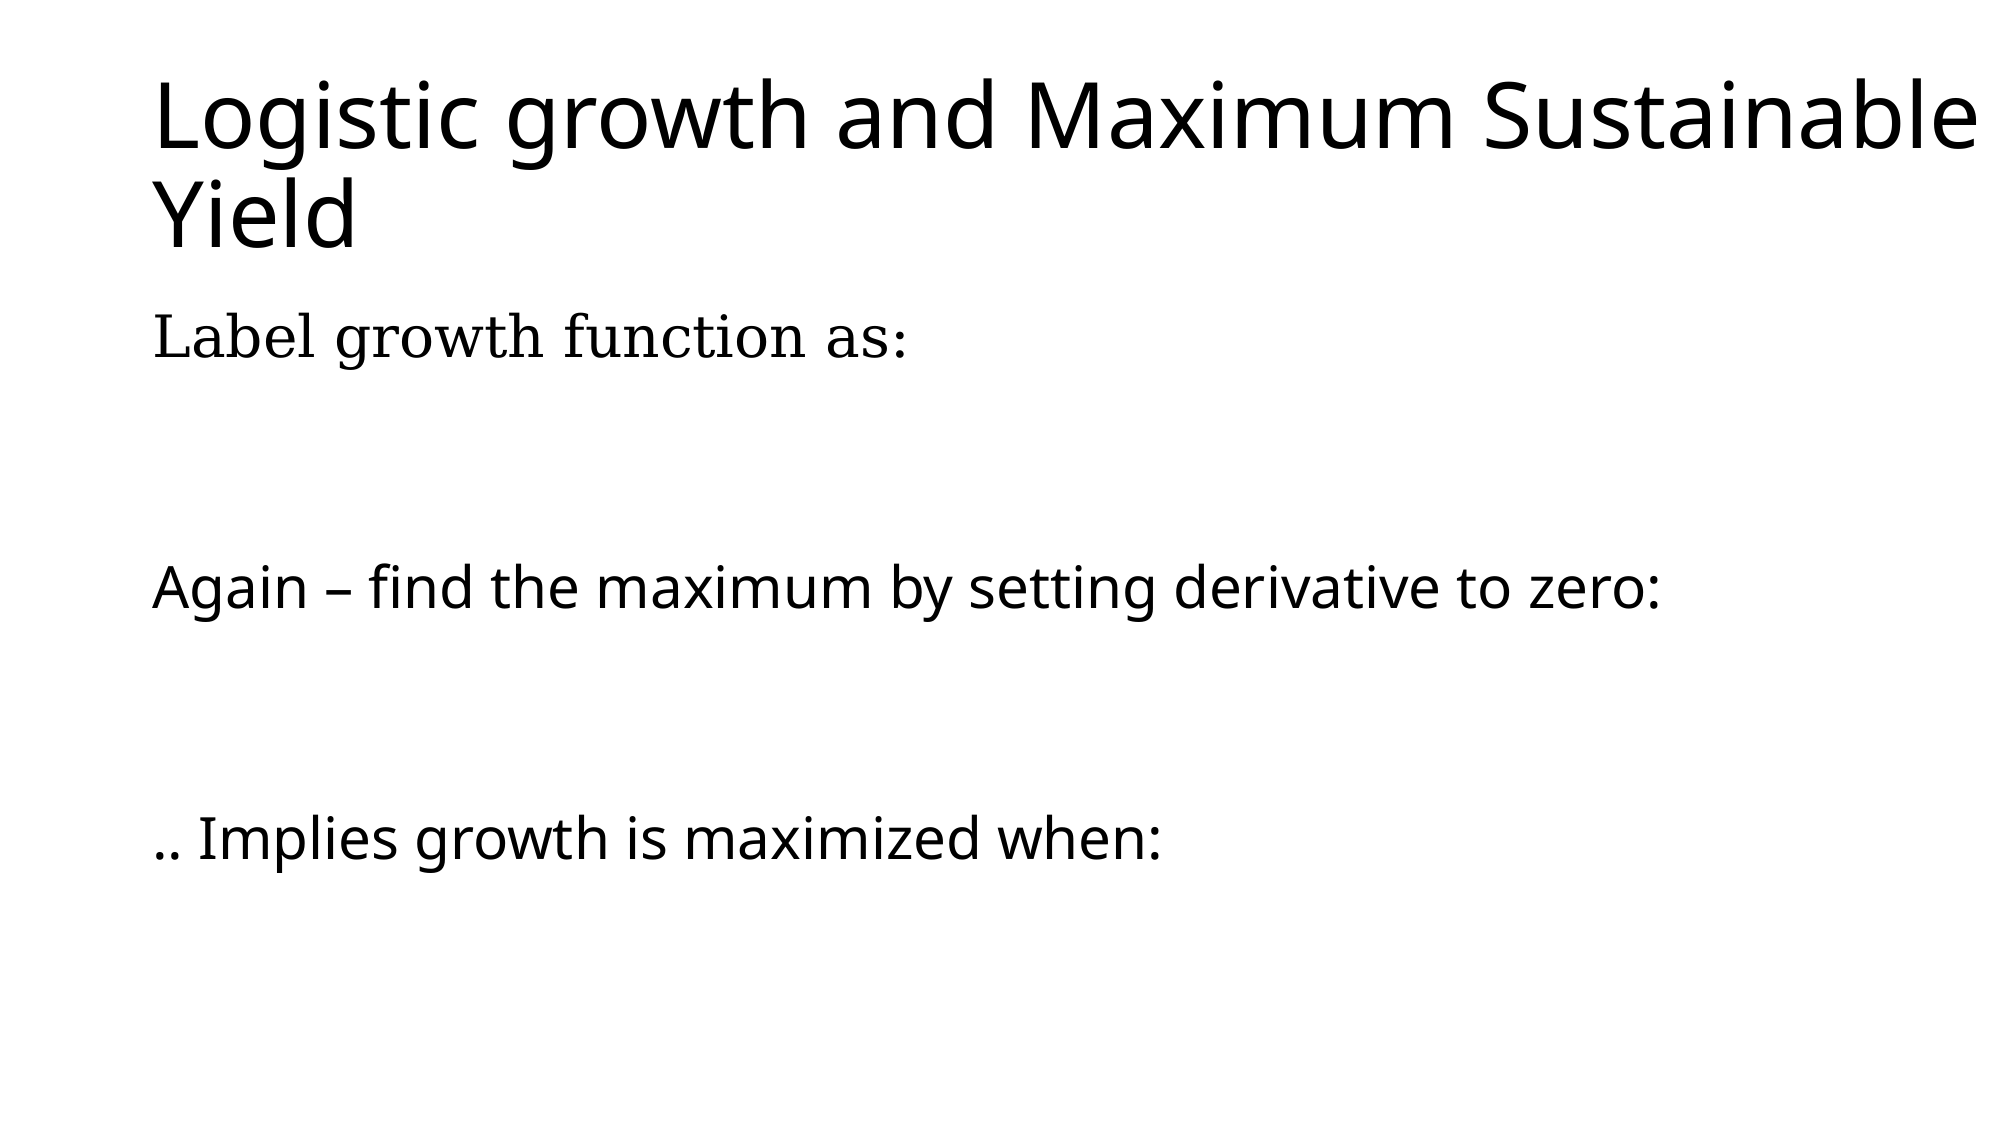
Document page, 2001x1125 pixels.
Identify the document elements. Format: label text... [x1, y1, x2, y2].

title Logistic growth and Maximum Sustainable Yield [137, 59, 2000, 278]
